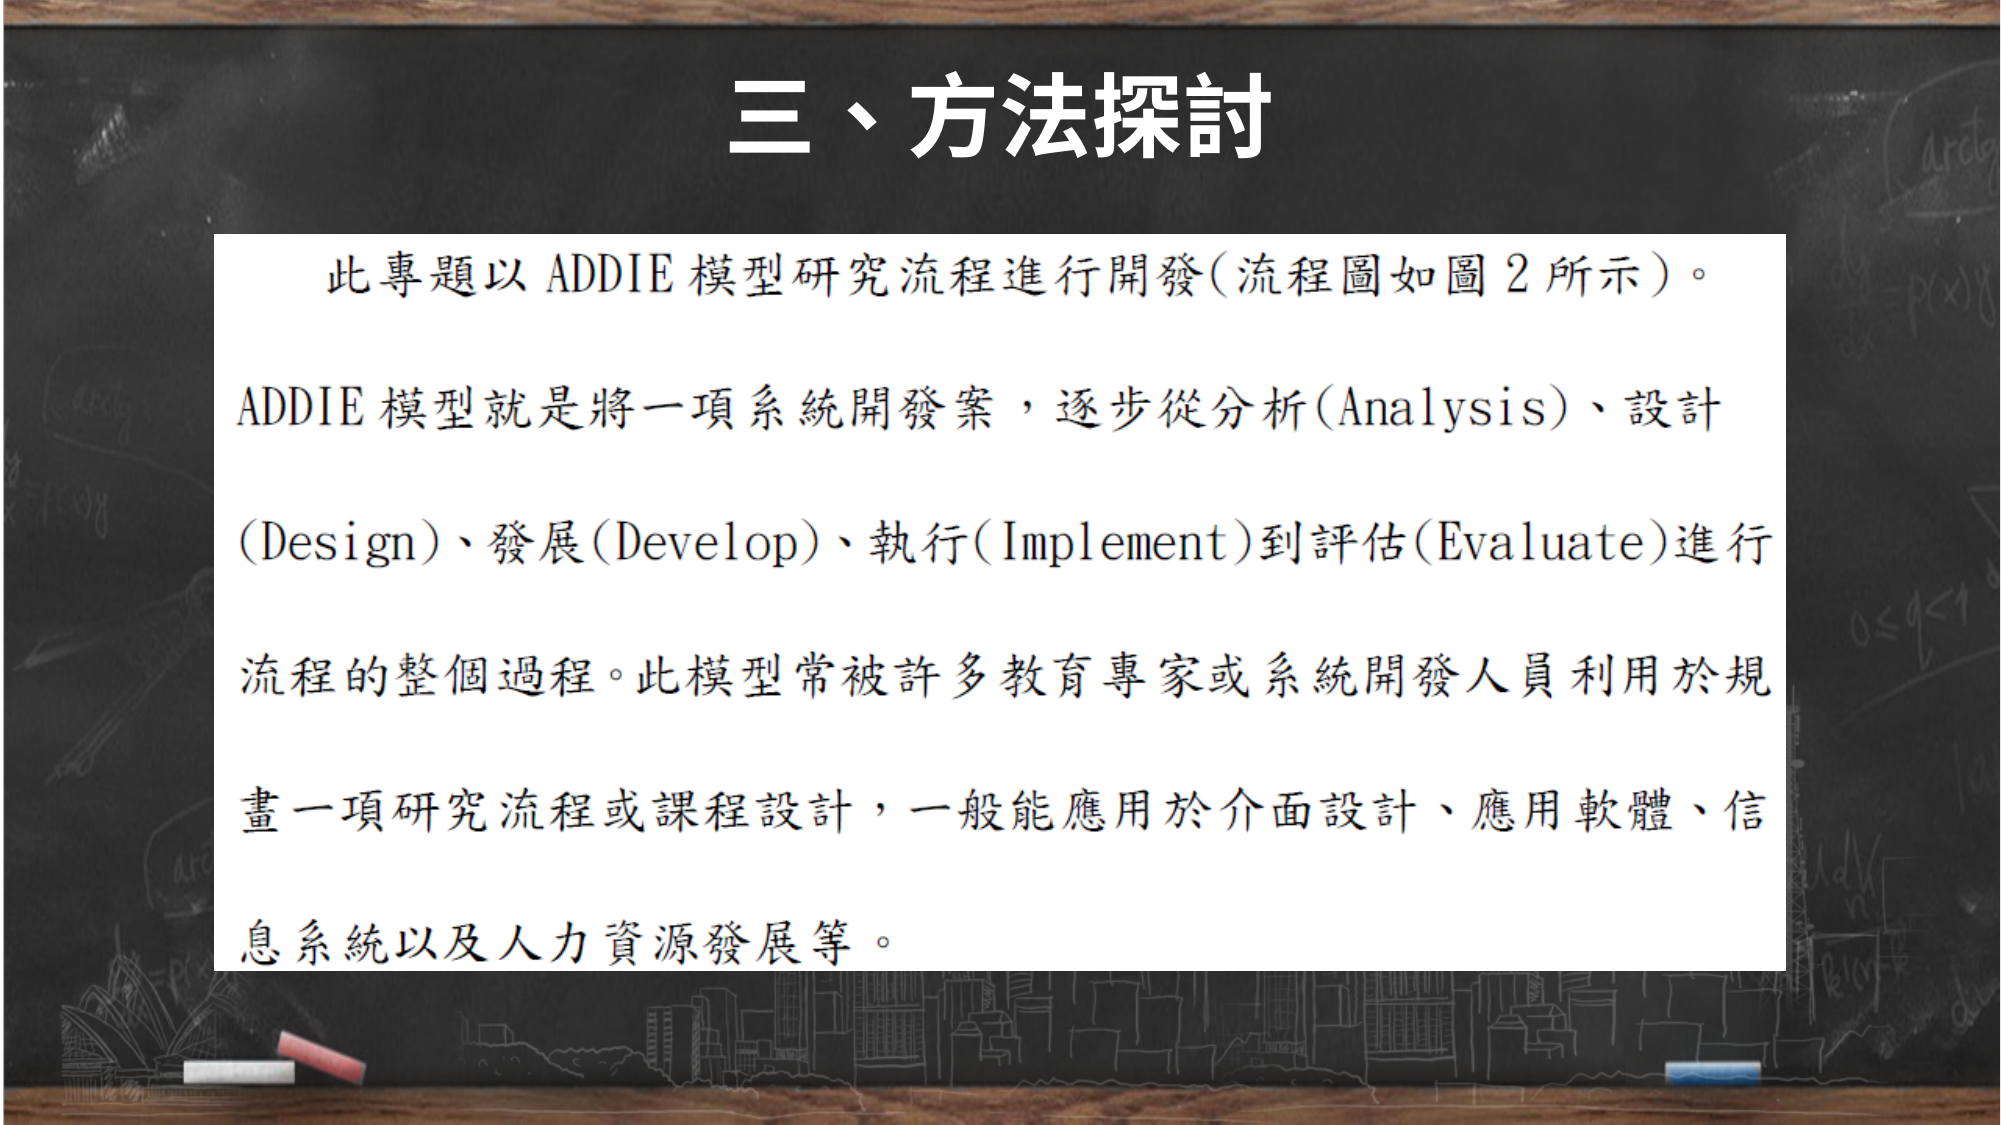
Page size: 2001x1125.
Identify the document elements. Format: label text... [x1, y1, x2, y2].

picture [0, 0, 2001, 1125]
text_box 三、方法探討 [724, 58, 1276, 169]
